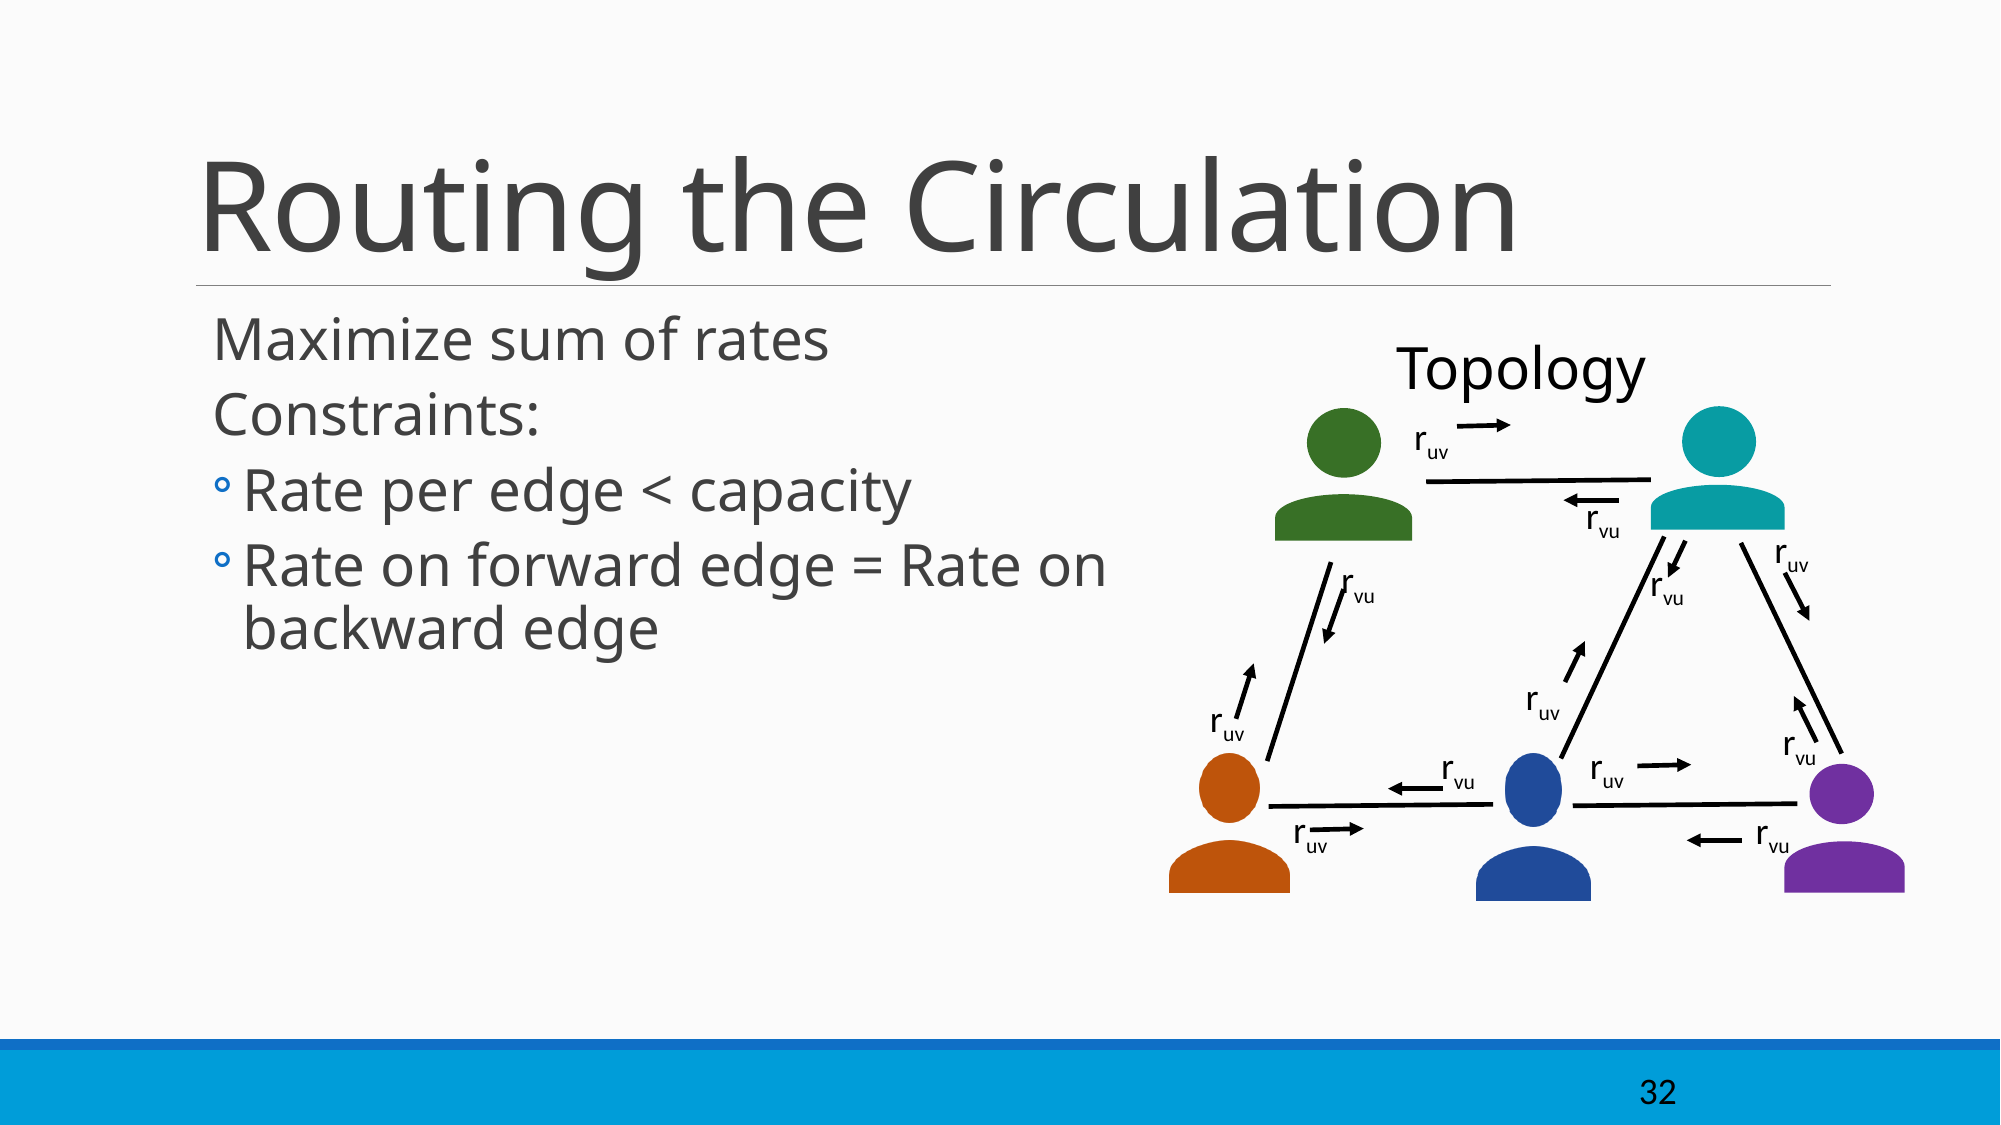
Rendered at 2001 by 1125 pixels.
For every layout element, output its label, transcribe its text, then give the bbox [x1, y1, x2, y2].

list Maximize sum of rates Constraints: Rate per edge < capacity Rate on forward edge = Rate on backward edge [180, 302, 1216, 963]
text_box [1137, 405, 1906, 940]
slide_number 32 [1624, 1059, 1840, 1120]
text_box Topology [1381, 323, 1755, 402]
title Routing the Circulation [180, 47, 1830, 285]
